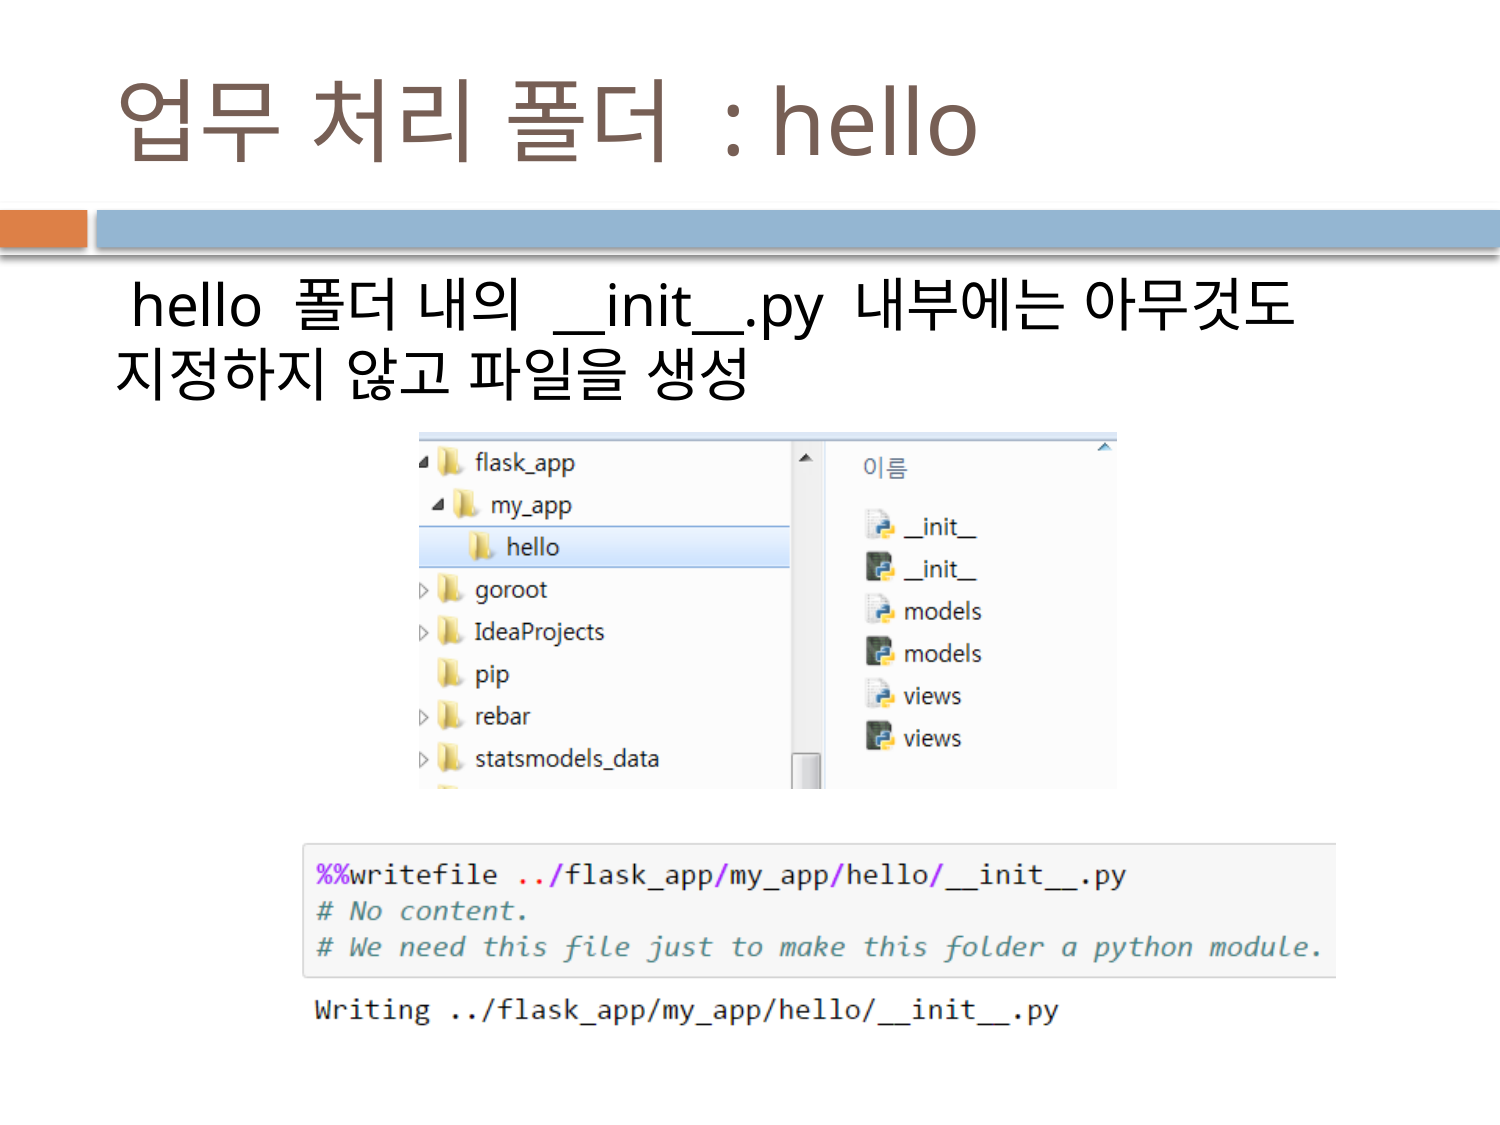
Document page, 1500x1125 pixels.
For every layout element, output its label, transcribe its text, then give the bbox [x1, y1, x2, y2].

picture [418, 432, 1117, 790]
picture [300, 833, 1336, 1060]
title 업무 처리 폴더 : hello [100, 37, 1438, 200]
text_box hello 폴더 내의 __init__.py 내부에는 아무것도 지정하지 않고 파일을 생성 [100, 261, 1412, 416]
